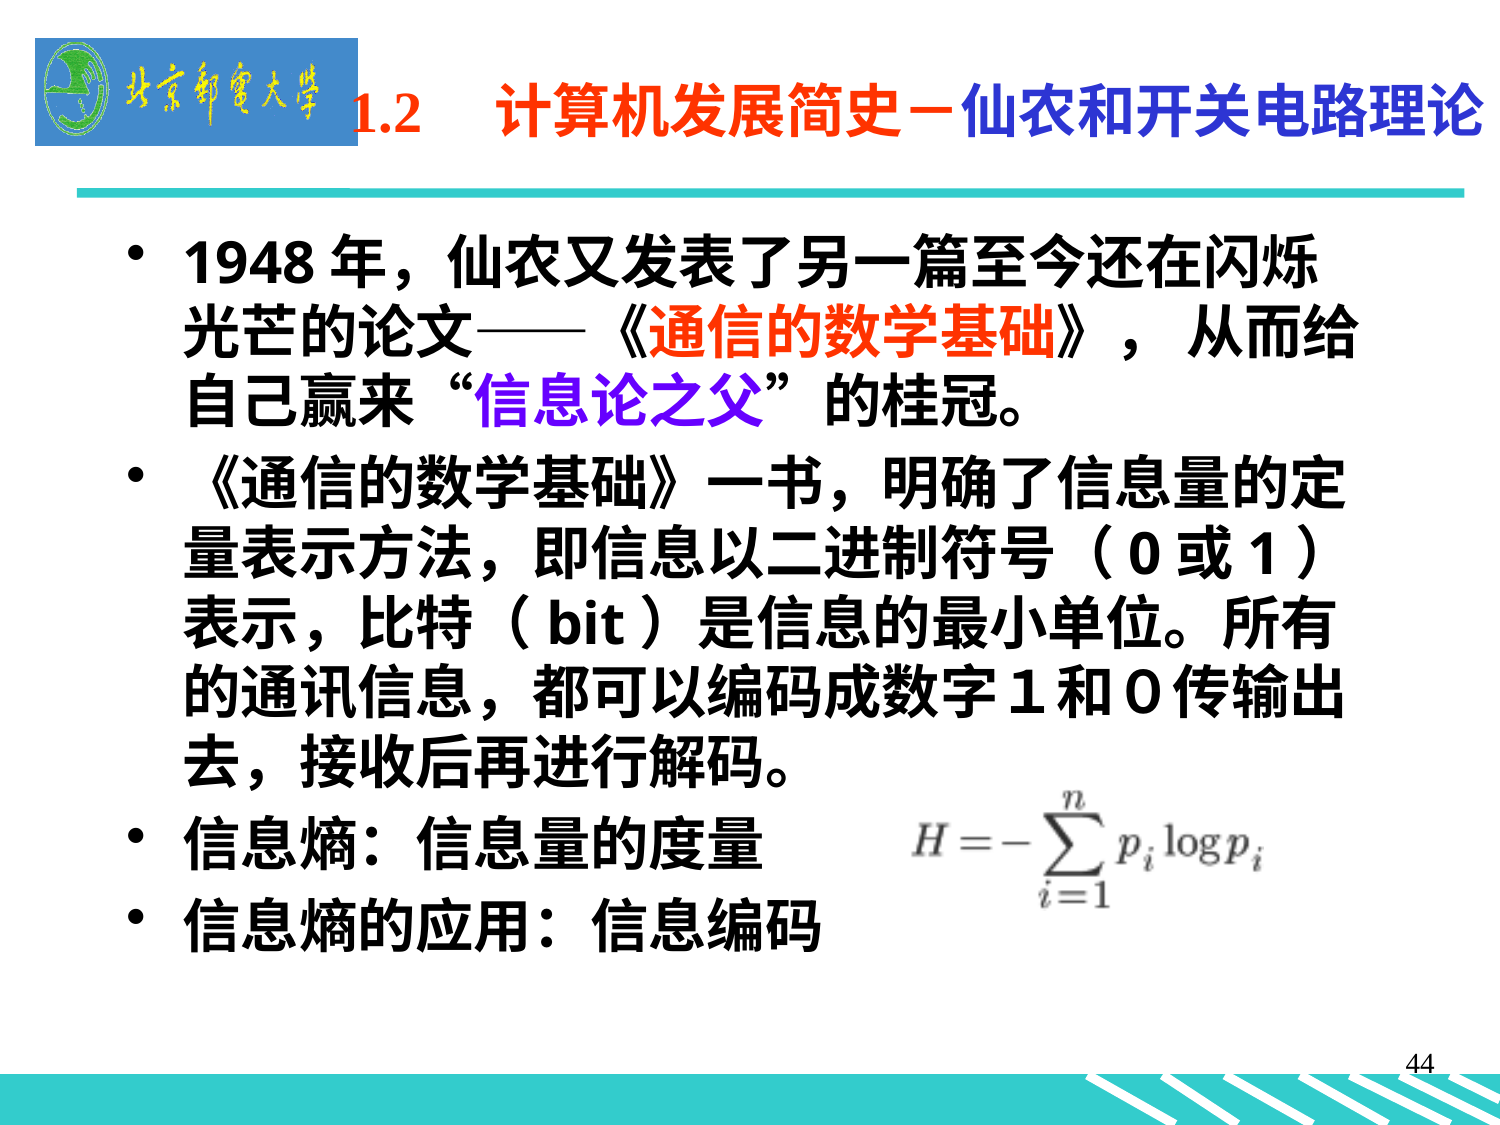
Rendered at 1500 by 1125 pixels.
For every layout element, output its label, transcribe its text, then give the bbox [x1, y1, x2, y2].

picture [34, 37, 206, 146]
title 1.2 计算机发展简史－仙农和开关电路理论 [206, 0, 1500, 218]
list 1948年，仙农又发表了另一篇至今还在闪烁光芒的论文——《通信的数学基础》， 从而给自己赢来“信息论之父”的桂冠。 《通信的数学基础》一书，明确了信息量的定量表示方法，即信息以二进制符号（0或1）表示，比特（bit）是信息的最小单位。所有的通讯信息，都可以编码成数字１和０传输出去，接收后再进行解码。 信息熵：信息量的度量 信息熵的应用：信息编码 [111, 217, 1387, 1038]
picture [910, 788, 1264, 911]
text_box 44 [1137, 1037, 1450, 1113]
